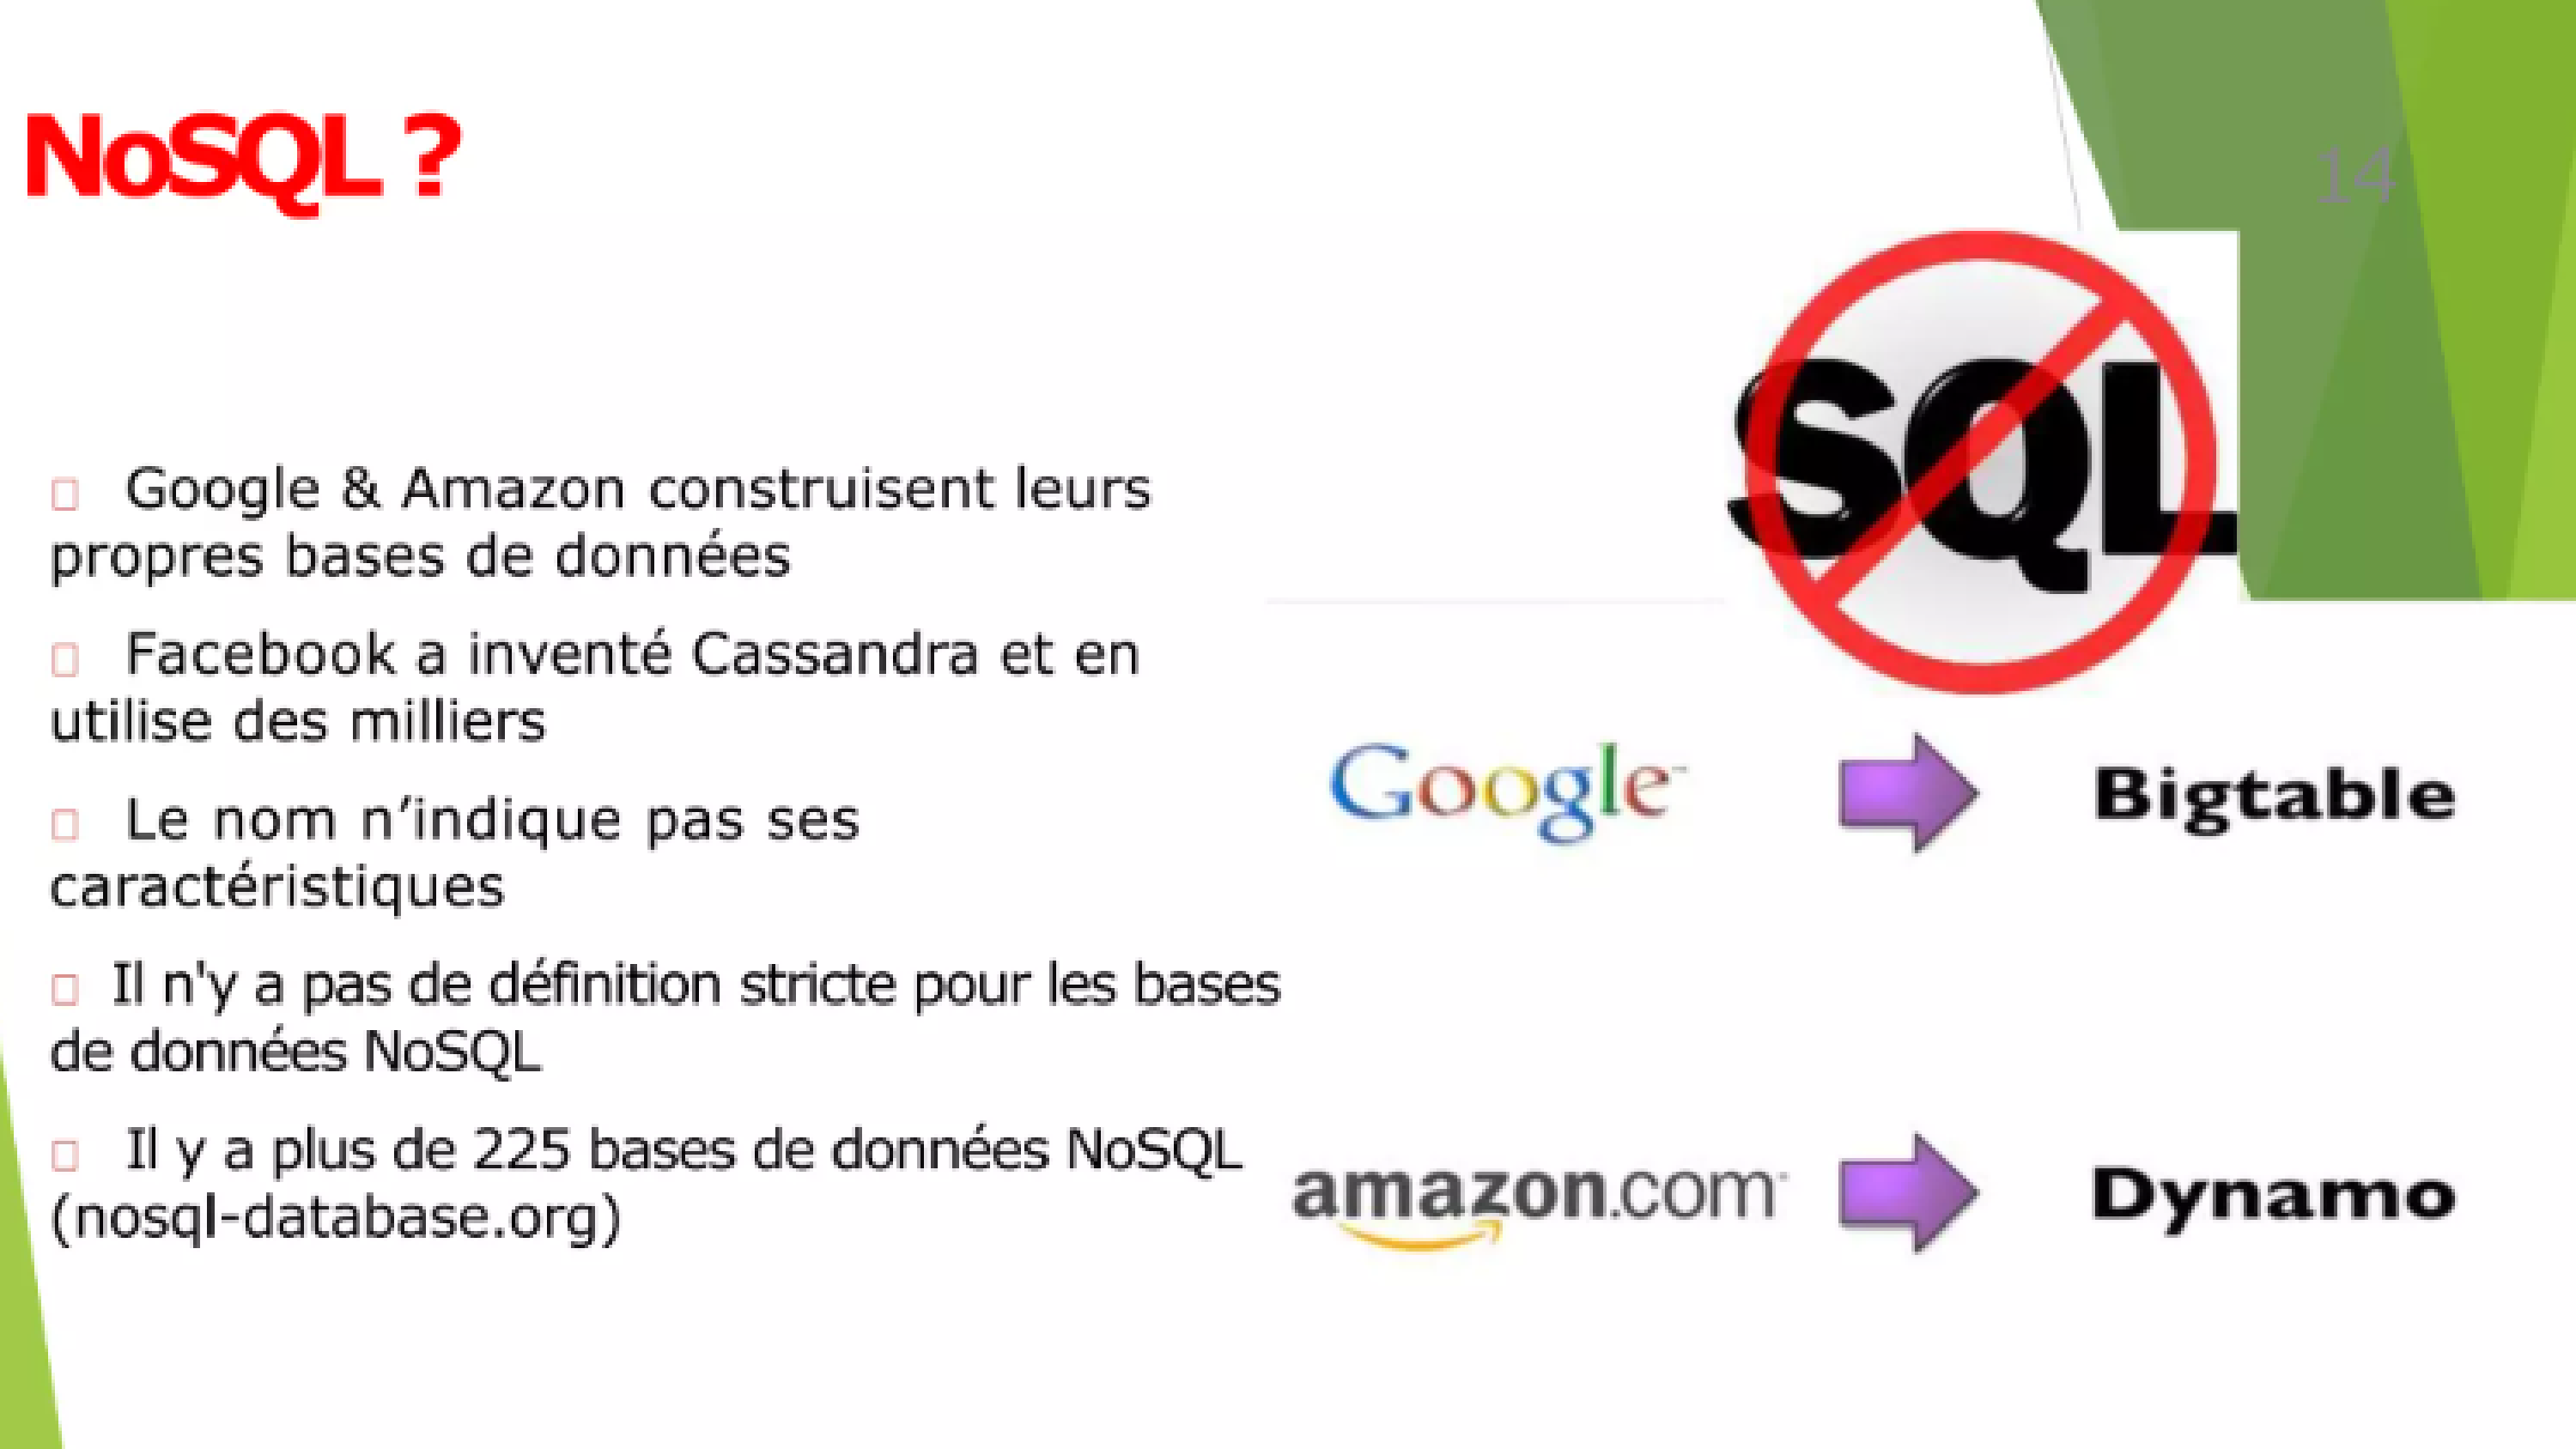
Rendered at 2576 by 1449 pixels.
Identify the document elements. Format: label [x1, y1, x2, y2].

text_box [0, 0, 2576, 1449]
